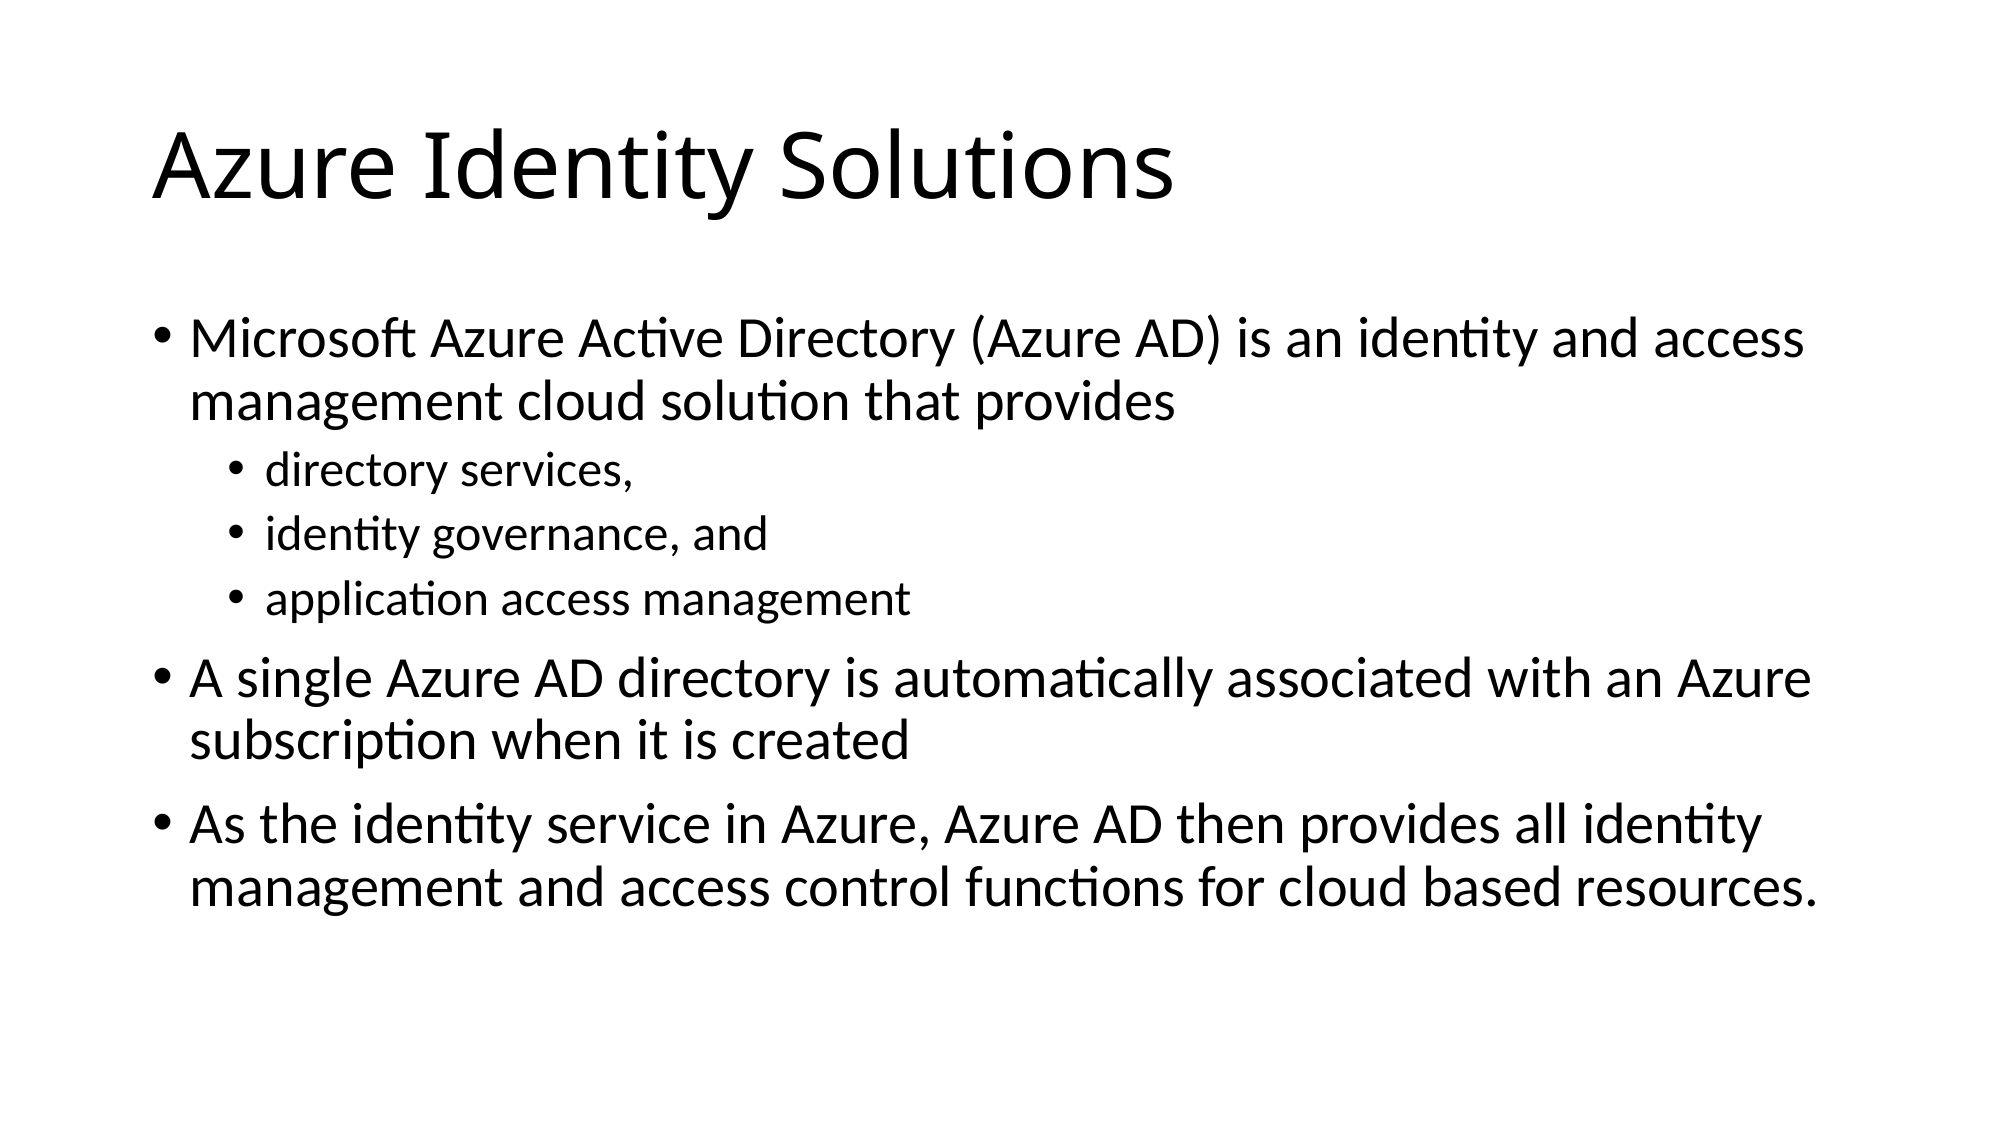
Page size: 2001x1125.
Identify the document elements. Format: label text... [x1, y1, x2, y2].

title Azure Identity Solutions [137, 59, 1863, 278]
list Microsoft Azure Active Directory (Azure AD) is an identity and access management cloud solution that provides directory services, identity governance, and application access management A single Azure AD directory is automatically associated with an Azure subscription when it is created As the identity service in Azure, Azure AD then provides all identity management and access control functions for cloud based resources. [137, 299, 1863, 1014]
